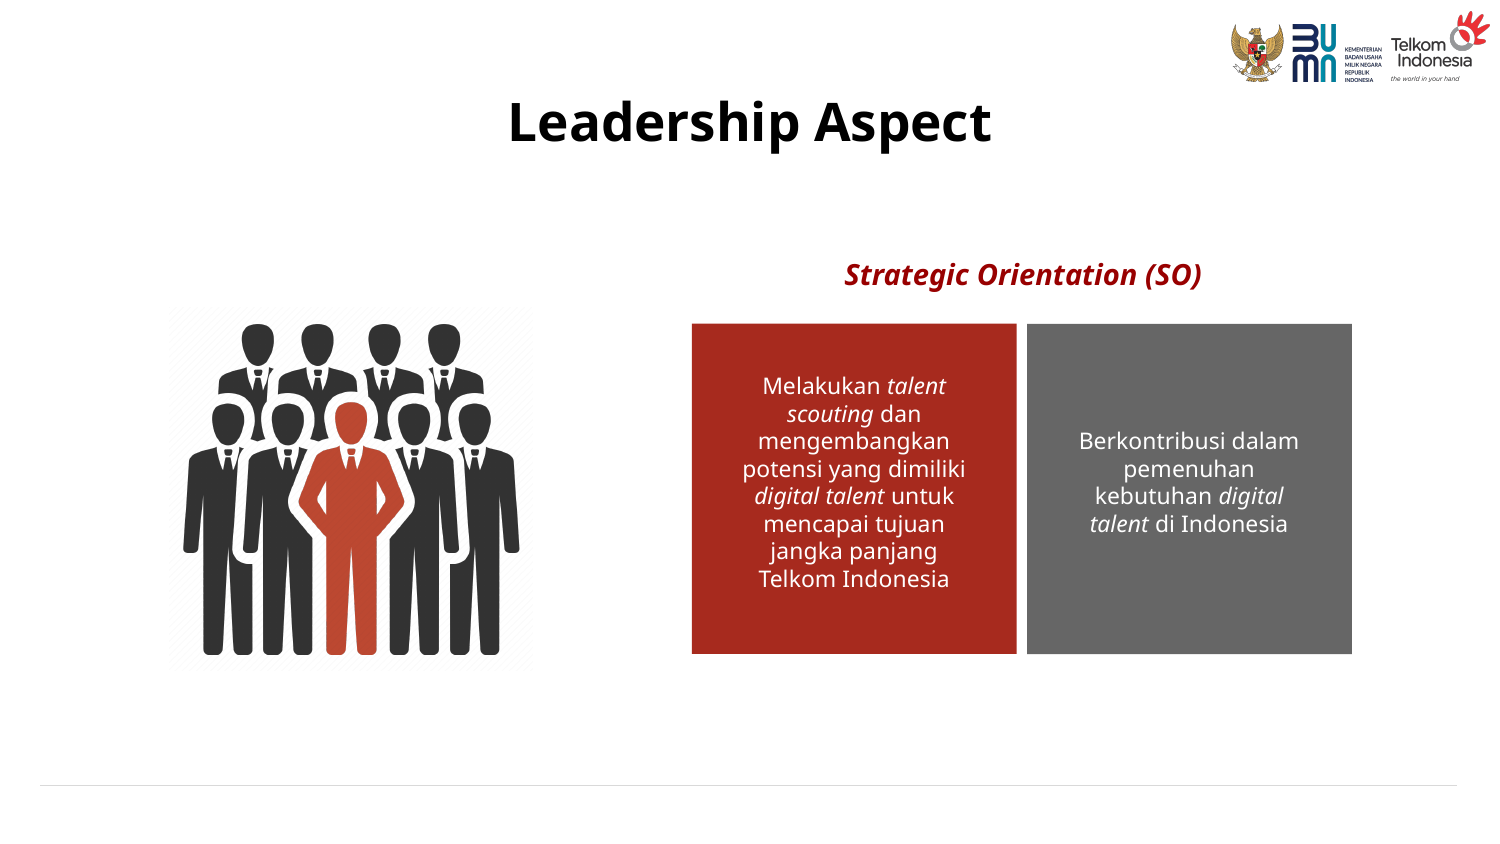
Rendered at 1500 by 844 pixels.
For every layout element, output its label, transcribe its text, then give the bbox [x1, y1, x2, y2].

picture [1391, 10, 1490, 82]
picture [168, 306, 533, 671]
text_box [691, 323, 1017, 655]
title Leadership Aspect [51, 72, 1449, 167]
text_box Strategic Orientation (SO) [701, 241, 1346, 307]
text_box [1026, 323, 1352, 655]
picture [1231, 24, 1382, 82]
